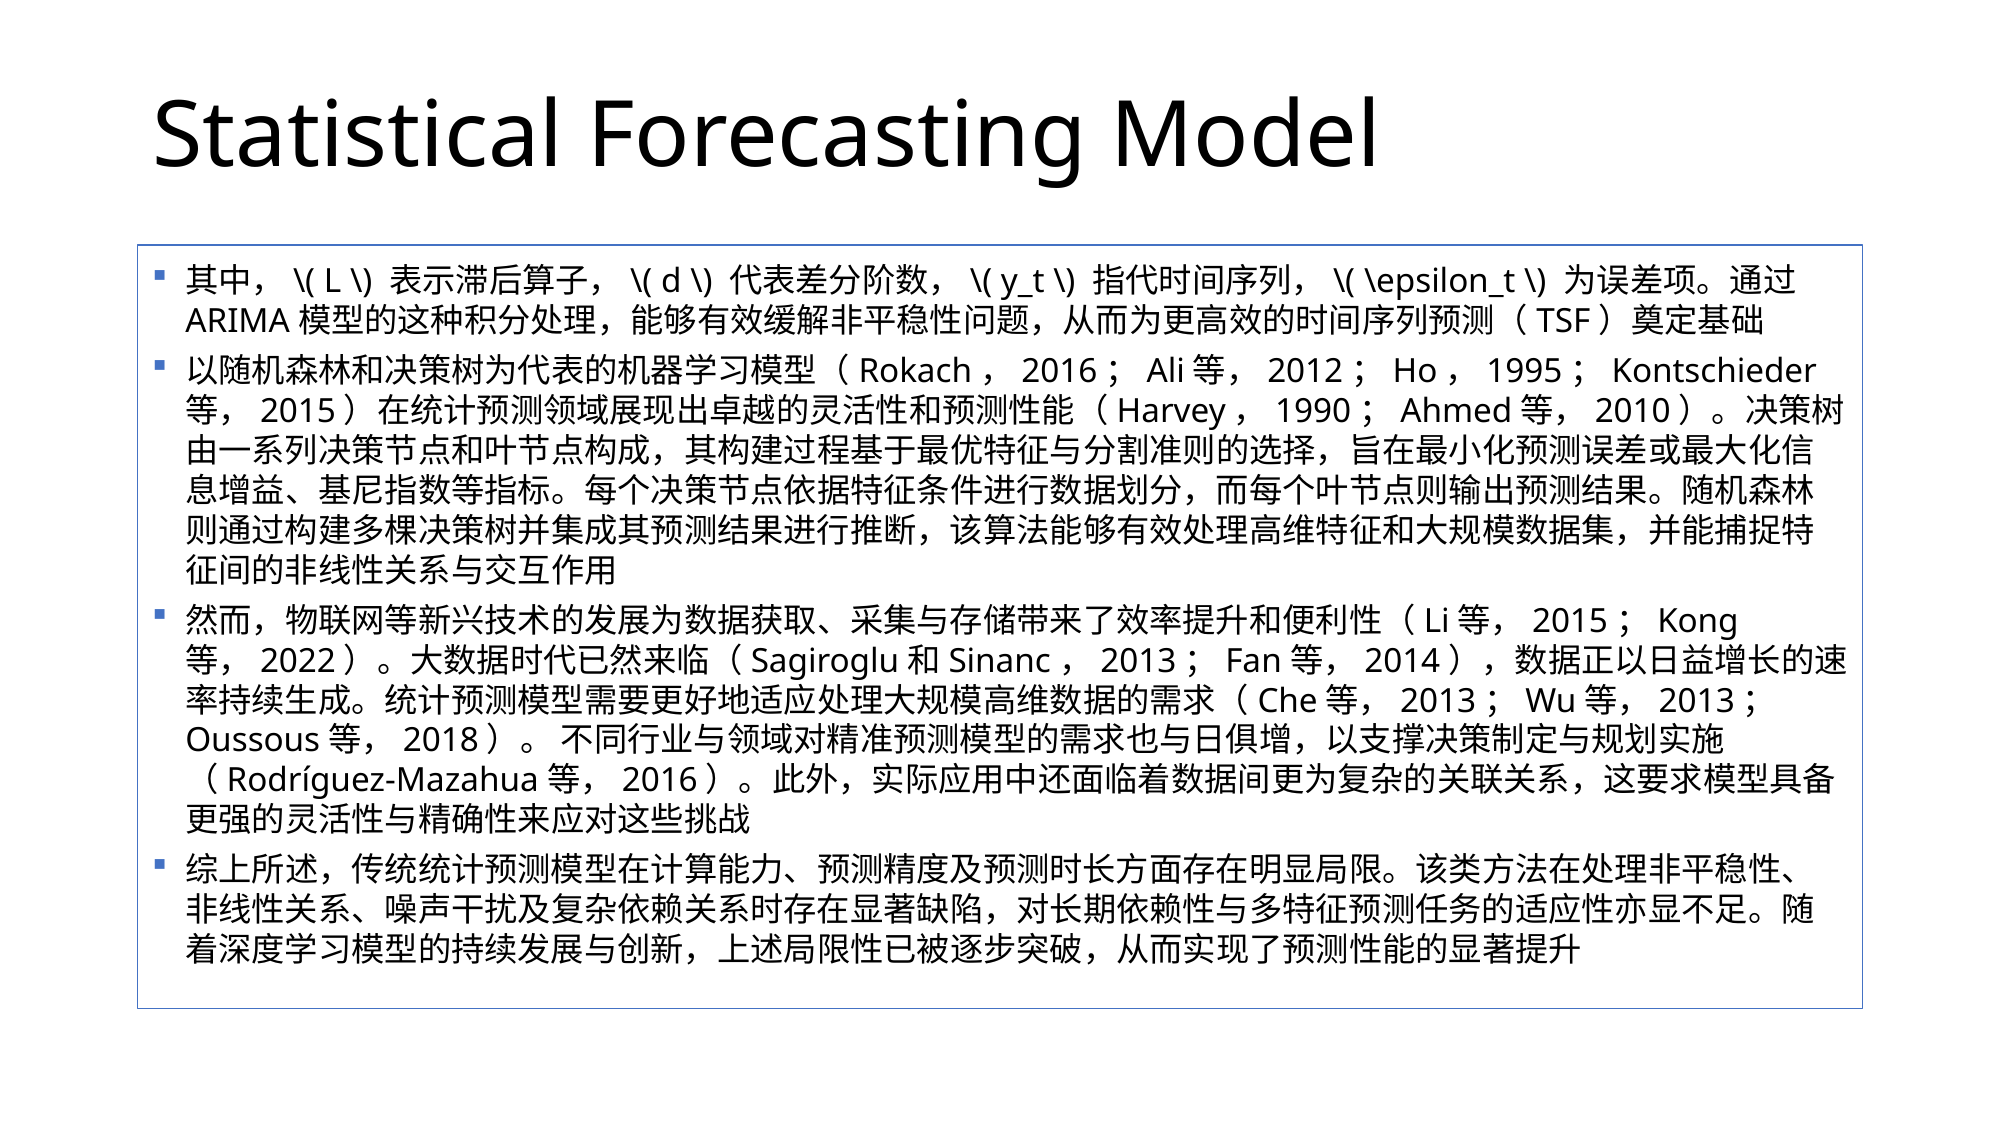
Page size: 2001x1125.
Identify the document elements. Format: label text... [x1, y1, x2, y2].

title Statistical Forecasting Model [137, 28, 1863, 244]
text_box 其中，\( L \) 表示滞后算子，\( d \) 代表差分阶数，\( y_t \) 指代时间序列，\( \epsilon_t \) 为误差项。通过ARIMA模型的这种积分处理，能够有效缓解非平稳性问题，从而为更高效的时间序列预测（TSF）奠定基础 以随机森林和决策树为代表的机器学习模型（Rokach，2016；Ali等，2012；Ho，1995；Kontschieder等，2015）在统计预测领域展现出卓越的灵活性和预测性能（Harvey，1990；Ahmed等，2010）。决策树由一系列决策节点和叶节点构成，其构建过程基于最优特征与分割准则的选择，旨在最小化预测误差或最大化信息增益、基尼指数等指标。每个决策节点依据特征条件进行数据划分，而每个叶节点则输出预测结果。随机森林则通过构建多棵决策树并集成其预测结果进行推断，该算法能够有效处理高维特征和大规模数据集，并能捕捉特征间的非线性关系与交互作用 然而，物联网等新兴技术的发展为数据获取、采集与存储带来了效率提升和便利性（Li等，2015；Kong等，2022）。大数据时代已然来临（Sagiroglu和Sinanc，2013；Fan等，2014），数据正以日益增长的速率持续生成。统计预测模型需要更好地适应处理大规模高维数据的需求（Che等，2013；Wu等，2013；Oussous等，2018）。 不同行业与领域对精准预测模型的需求也与日俱增，以支撑决策制定与规划实施（Rodríguez-Mazahua等，2016）。此外，实际应用中还面临着数据间更为复杂的关联关系，这要求模型具备更强的灵活性与精确性来应对这些挑战 综上所述，传统统计预测模型在计算能力、预测精度及预测时长方面存在明显局限。该类方法在处理非平稳性、非线性关系、噪声干扰及复杂依赖关系时存在显著缺陷，对长期依赖性与多特征预测任务的适应性亦显不足。随着深度学习模型的持续发展与创新，上述局限性已被逐步突破，从而实现了预测性能的显著提升 [137, 244, 1863, 1009]
